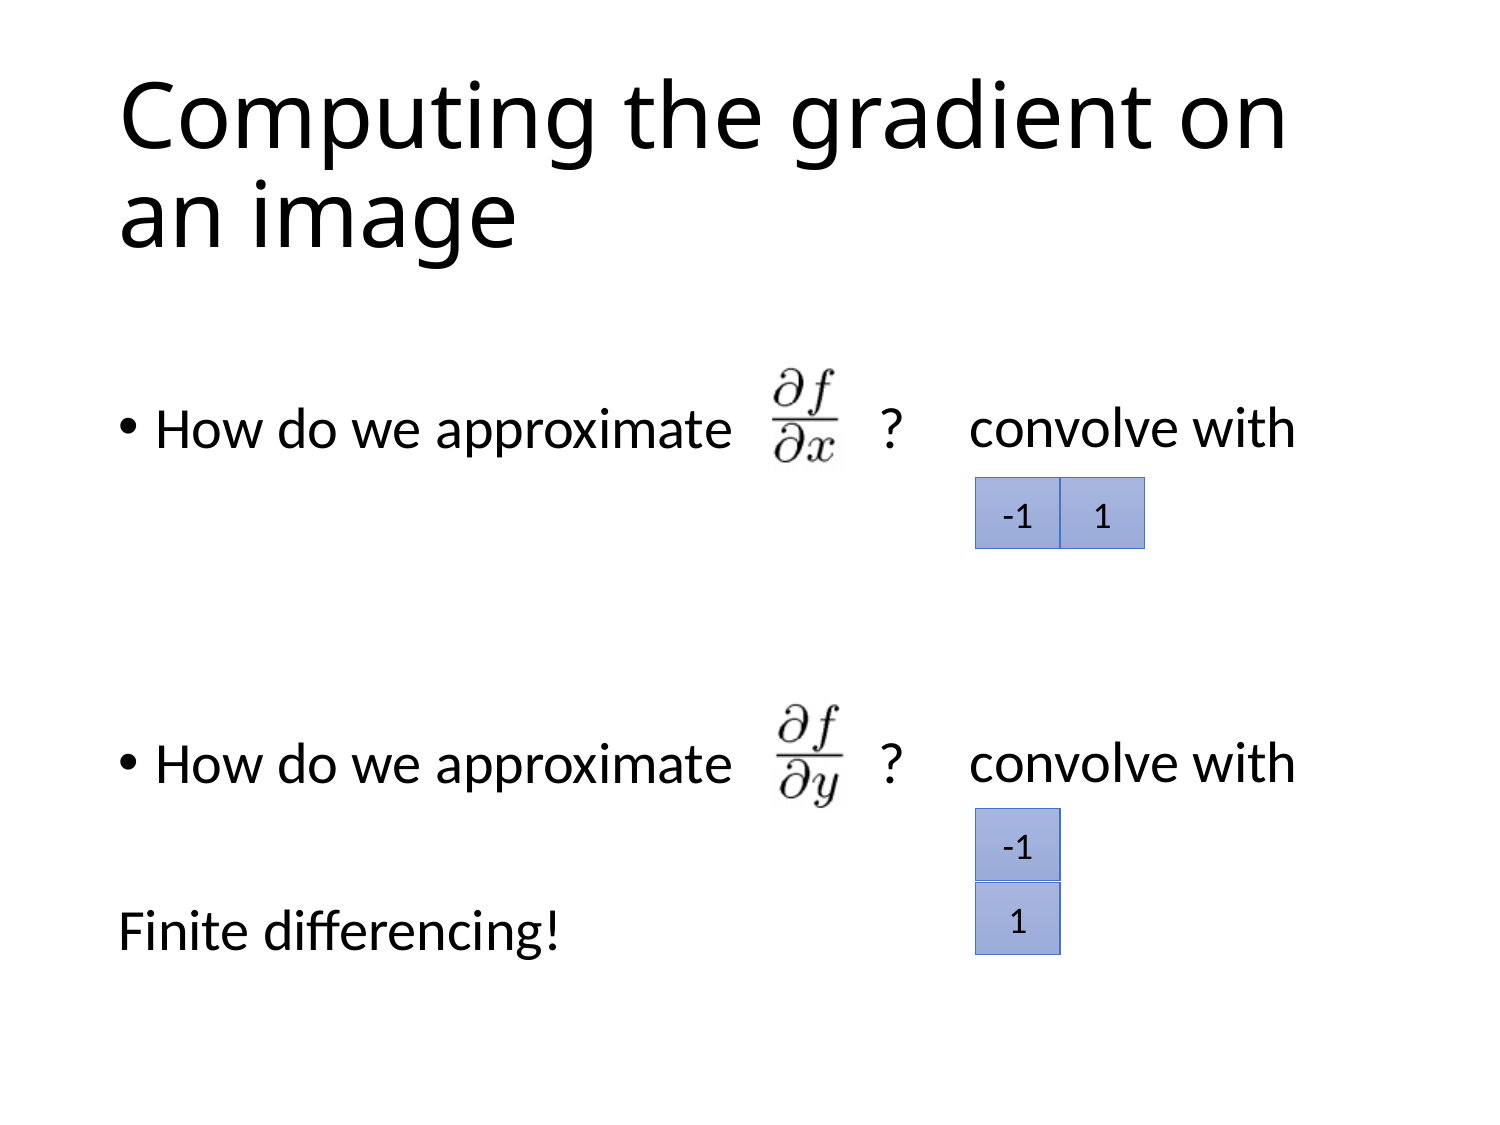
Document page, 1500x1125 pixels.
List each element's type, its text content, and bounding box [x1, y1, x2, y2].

title Computing the gradient on an image [103, 59, 1397, 278]
list How do we approximate ? How do we approximate ? Finite differencing! [103, 299, 954, 1014]
text_box convolve with convolve with [954, 299, 1439, 1014]
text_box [975, 808, 1061, 955]
picture [772, 361, 845, 478]
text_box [975, 477, 1145, 549]
picture [772, 697, 845, 813]
